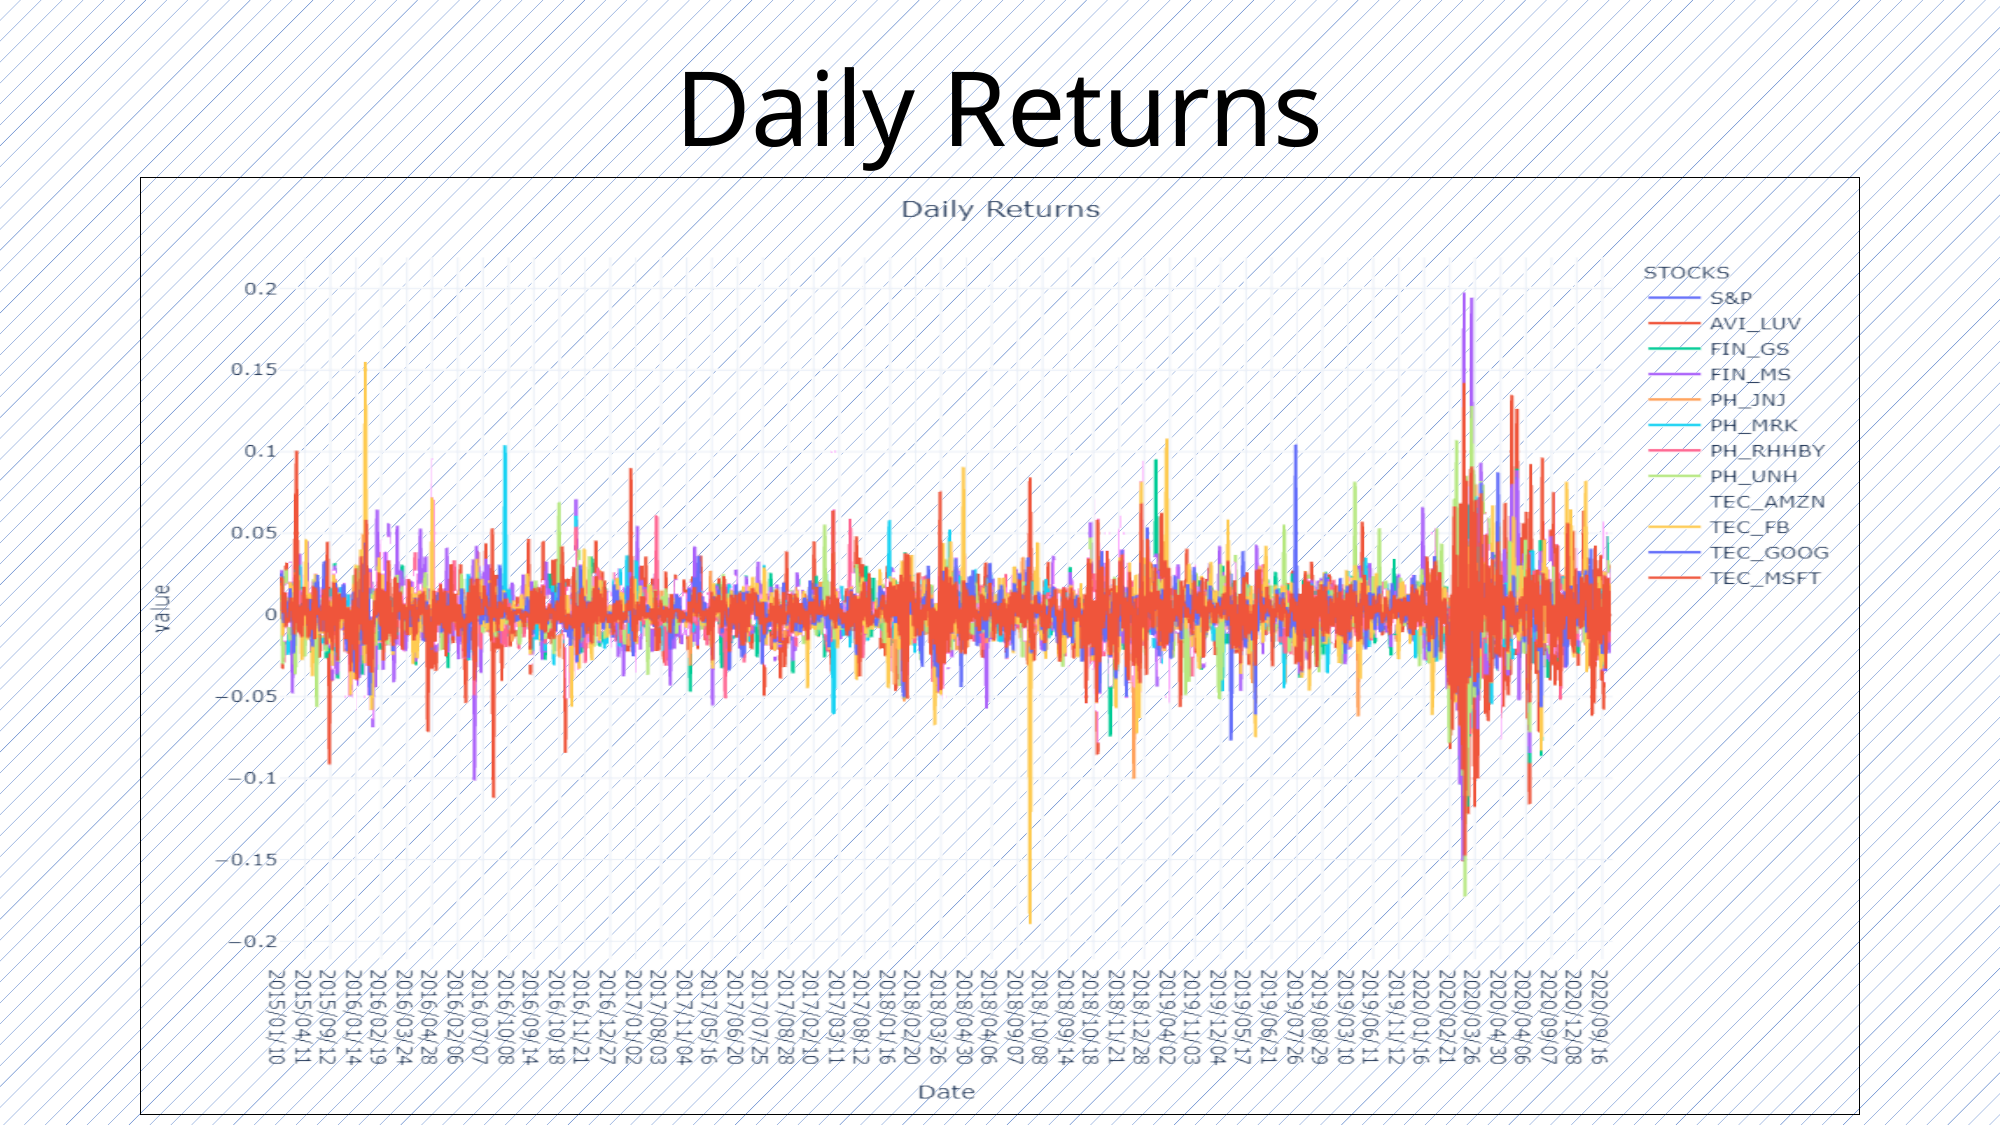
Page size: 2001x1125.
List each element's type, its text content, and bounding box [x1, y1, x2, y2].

title Daily Returns [249, 49, 1750, 177]
picture [140, 177, 1860, 1115]
